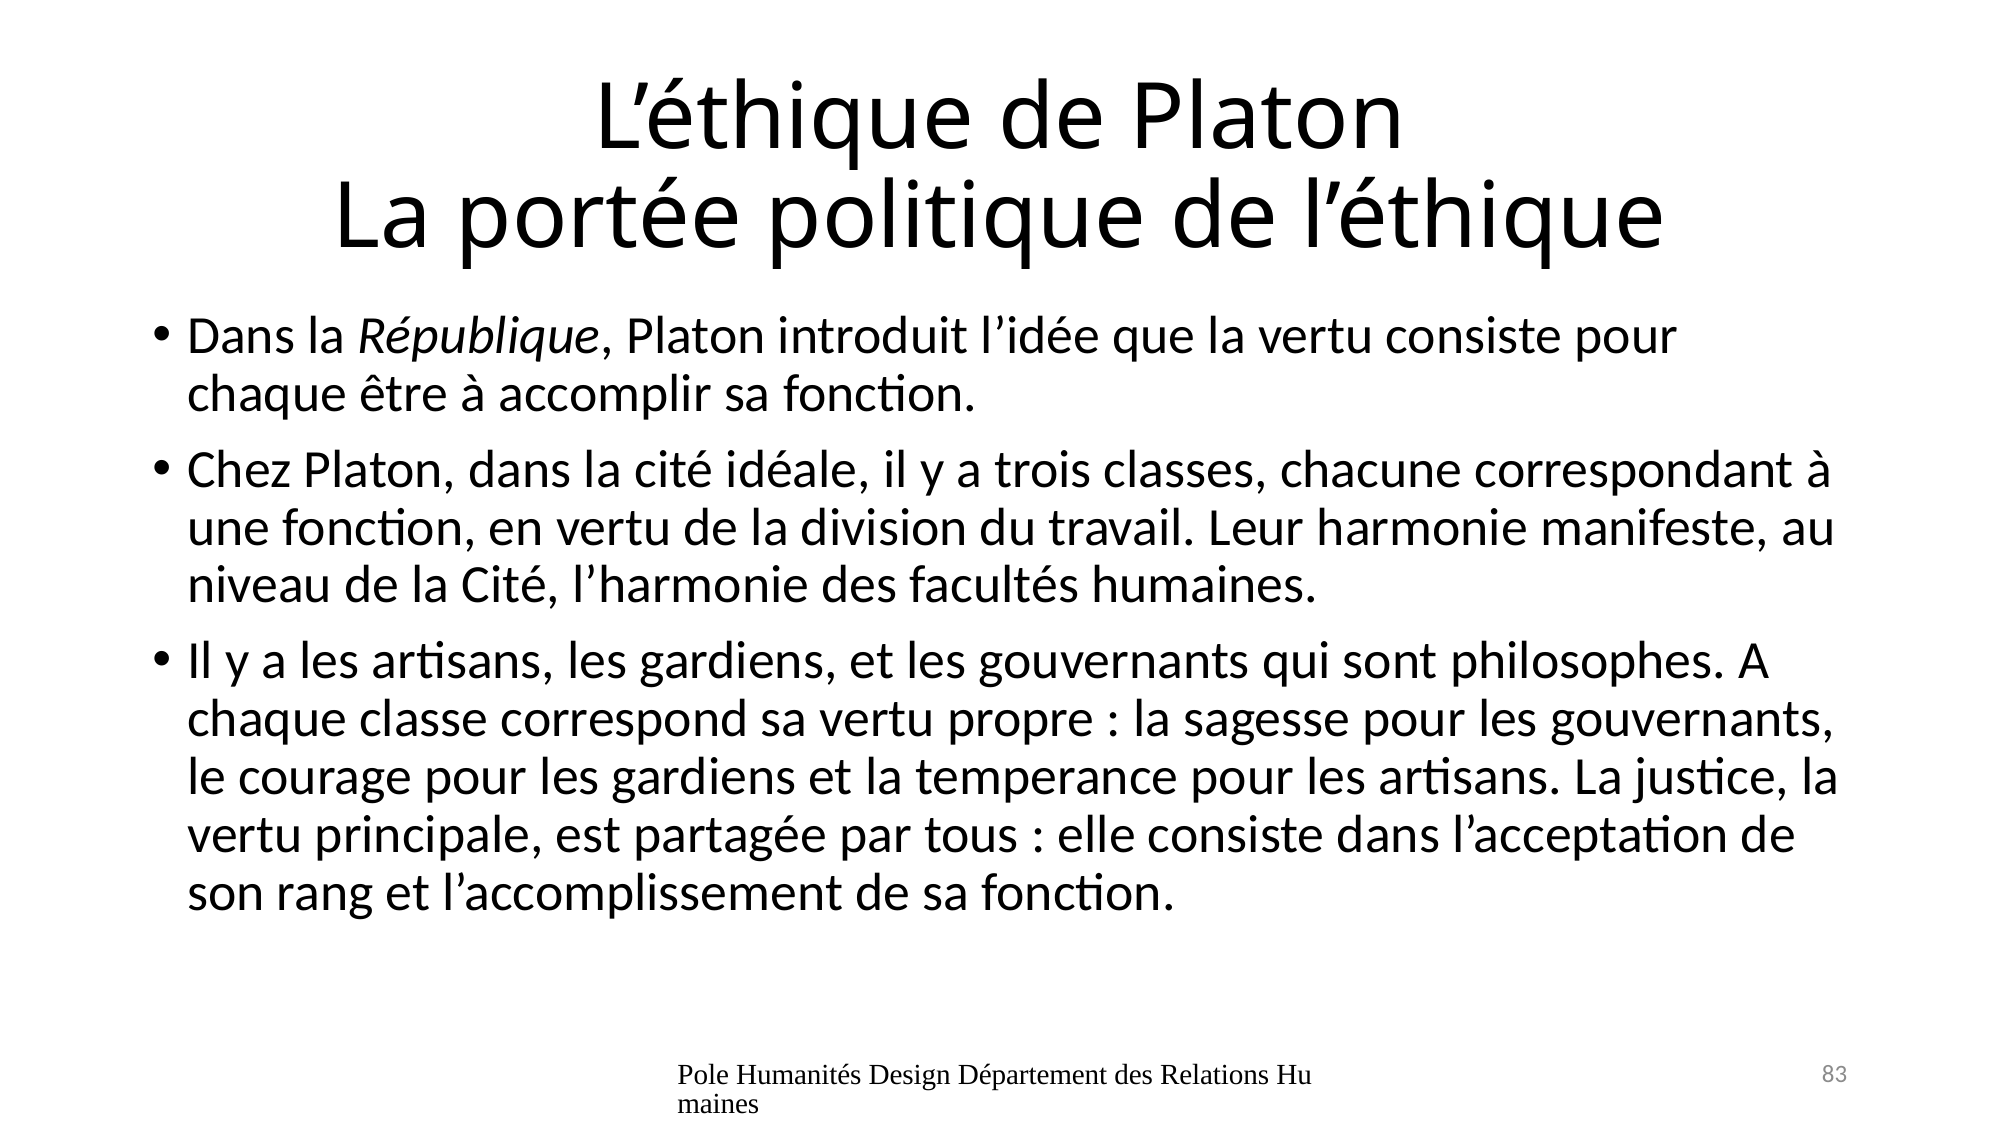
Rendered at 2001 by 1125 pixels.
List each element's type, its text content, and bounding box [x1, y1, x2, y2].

slide_number 83 [1412, 1042, 1863, 1103]
title L’éthique de Platon La portée politique de l’éthique [137, 59, 1863, 278]
footer Pole Humanités Design Département des Relations Humaines [662, 1042, 1338, 1103]
list Dans la République, Platon introduit l’idée que la vertu consiste pour chaque être à accomplir sa fonction. Chez Platon, dans la cité idéale, il y a trois classes, chacune correspondant à une fonction, en vertu de la division du travail. Leur harmonie manifeste, au niveau de la Cité, l’harmonie des facultés humaines. Il y a les artisans, les gardiens, et les gouvernants qui sont philosophes. A chaque classe correspond sa vertu propre : la sagesse pour les gouvernants, le courage pour les gardiens et la temperance pour les artisans. La justice, la vertu principale, est partagée par tous : elle consiste dans l’acceptation de son rang et l’accomplissement de sa fonction. [137, 299, 1863, 1014]
